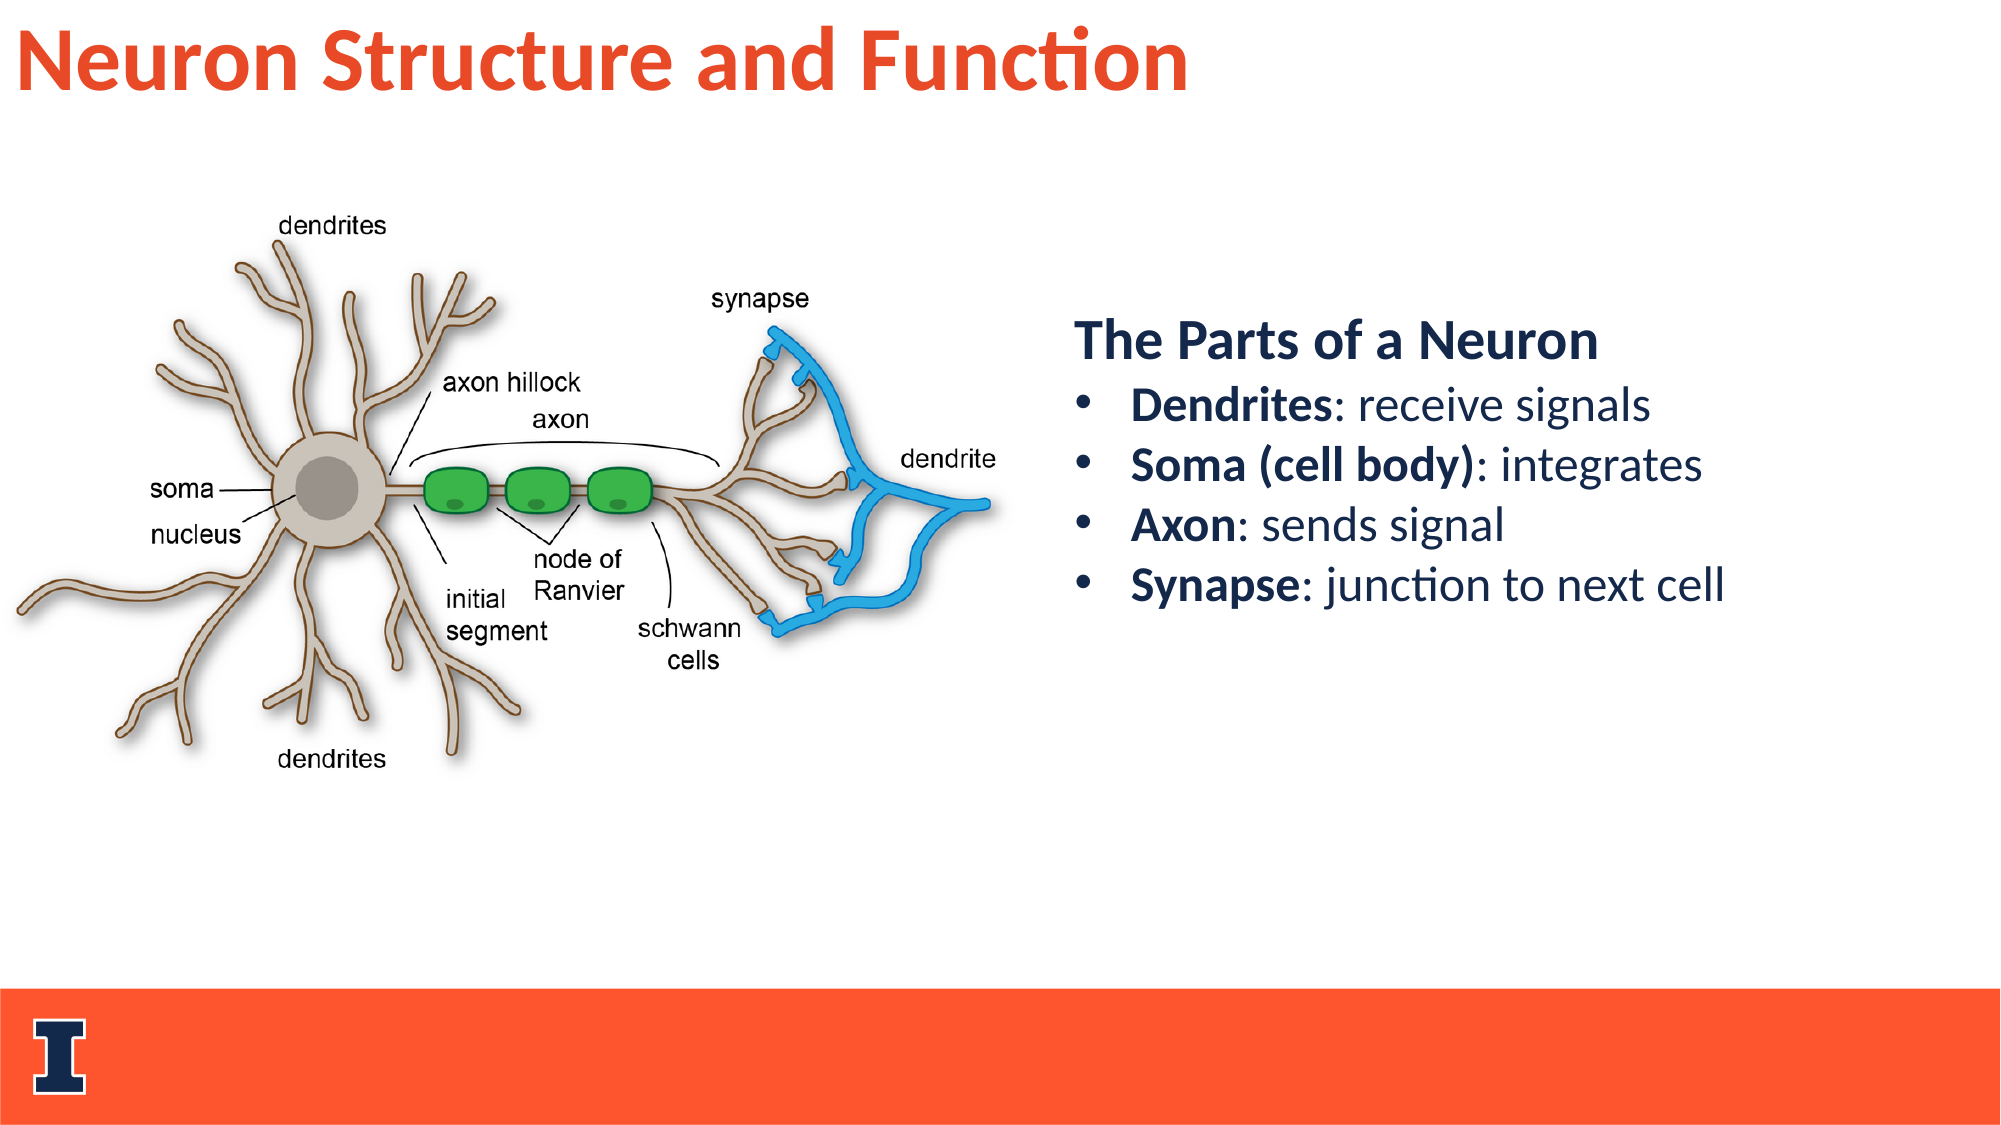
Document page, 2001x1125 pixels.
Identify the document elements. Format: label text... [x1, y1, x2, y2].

picture [0, 0, 2001, 1125]
text_box The Parts of a Neuron Dendrites: receive signals Soma (cell body): integrates Axon: sends signal Synapse: junction to next cell [1059, 293, 1761, 619]
text_box Neuron Structure and Function [0, 0, 1884, 121]
